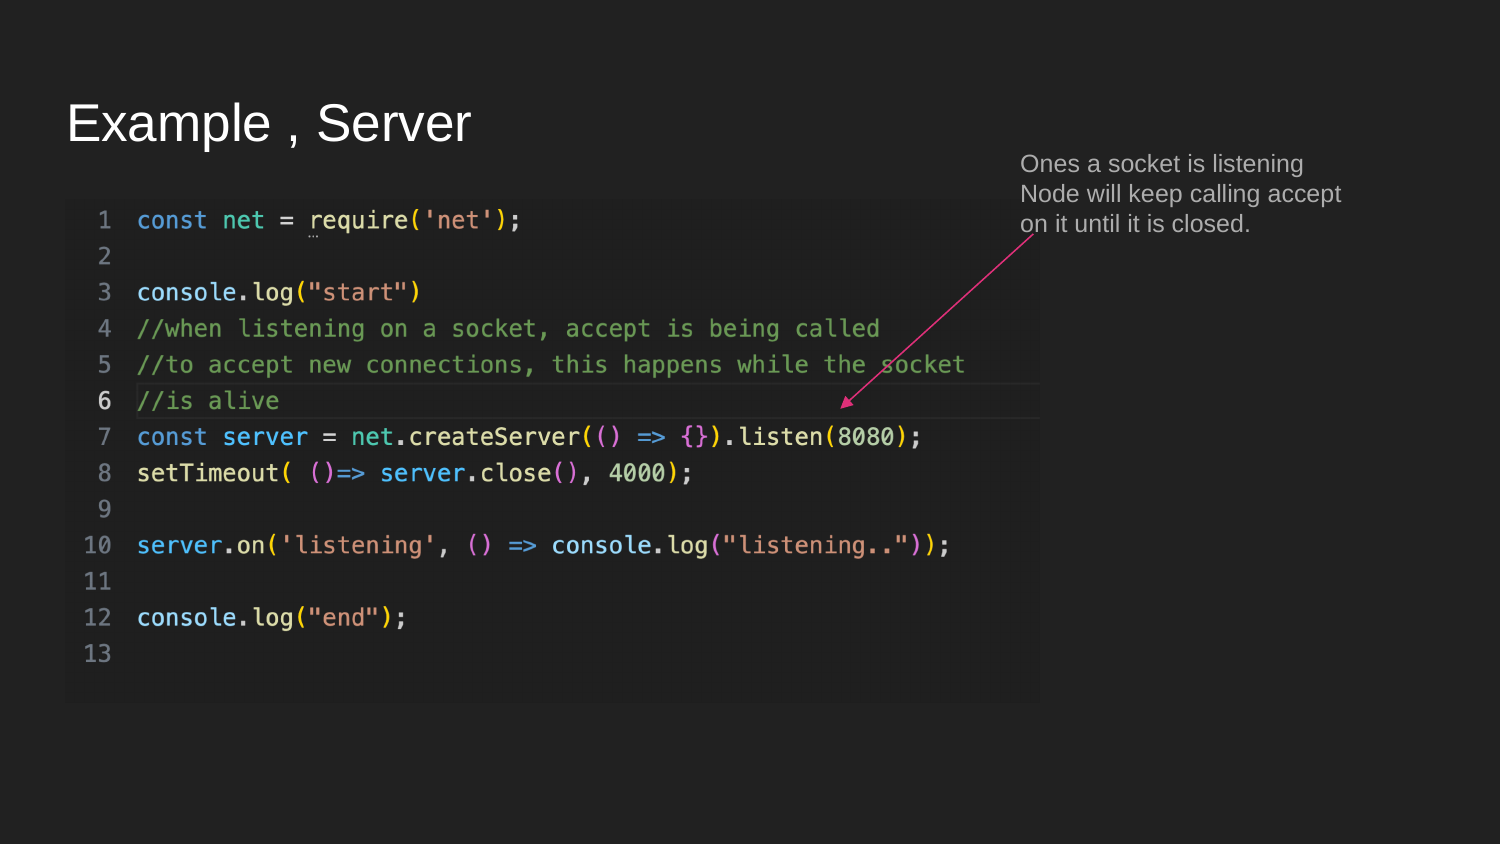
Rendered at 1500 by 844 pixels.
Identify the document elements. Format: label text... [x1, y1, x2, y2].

text_box Ones a socket is listening Node will keep calling accept on it until it is closed. [1005, 132, 1381, 216]
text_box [840, 233, 1034, 409]
title Example , Server [51, 72, 1449, 167]
picture [65, 199, 1040, 704]
